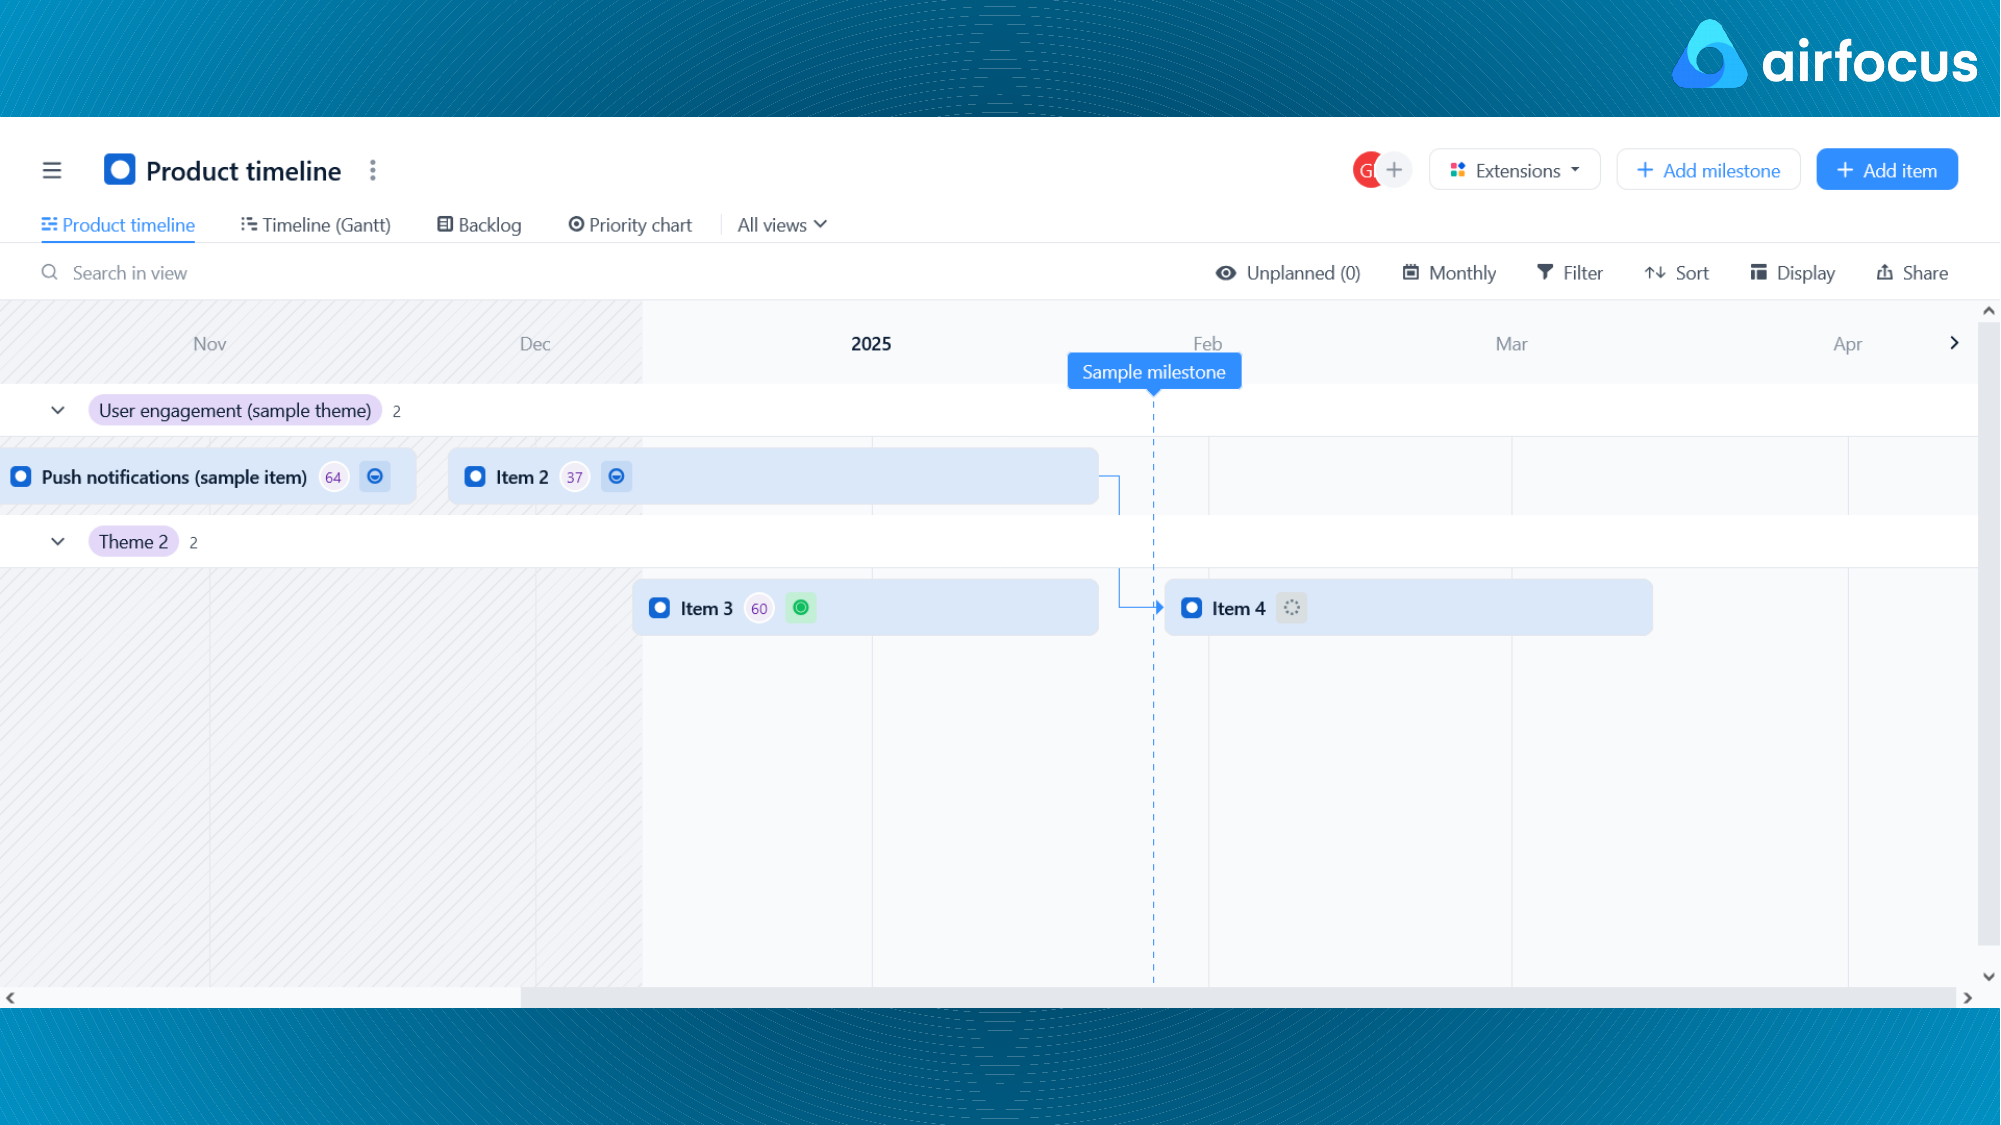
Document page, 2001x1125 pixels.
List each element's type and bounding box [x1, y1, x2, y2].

picture [1764, 51, 1792, 81]
picture [1836, 39, 1851, 81]
picture [1816, 52, 1831, 81]
picture [1855, 51, 1884, 81]
picture [1800, 39, 1808, 47]
picture [1801, 52, 1807, 81]
picture [1673, 20, 1747, 87]
picture [0, 117, 2000, 1008]
picture [1889, 51, 1916, 81]
picture [1922, 52, 1947, 81]
picture [1953, 51, 1977, 81]
